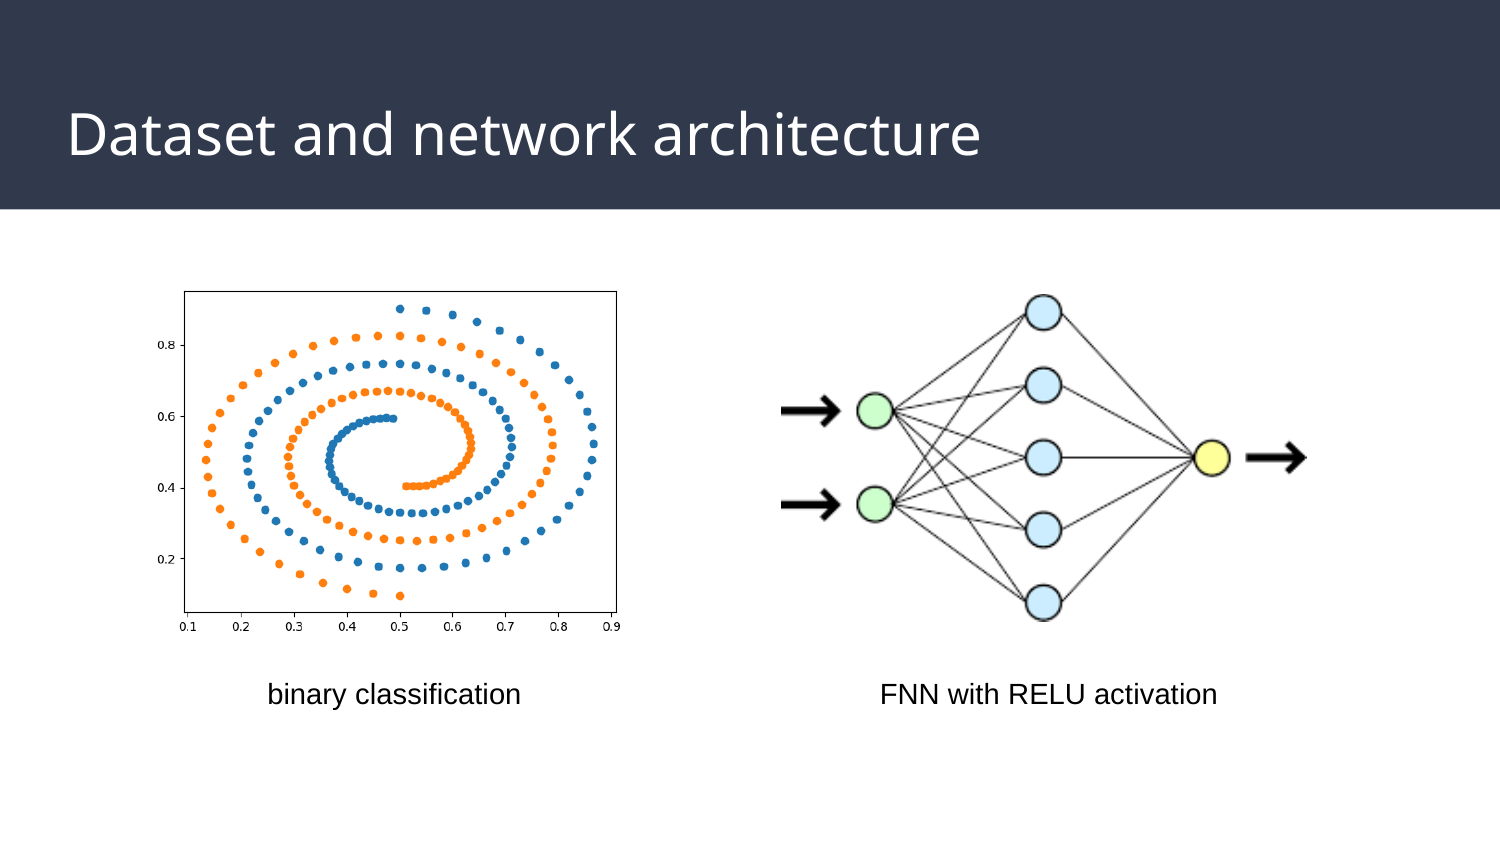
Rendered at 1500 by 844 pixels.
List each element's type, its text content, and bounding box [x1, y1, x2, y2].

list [114, 240, 671, 658]
picture [781, 293, 1307, 622]
title Dataset and network architecture [51, 82, 1449, 185]
text_box FNN with RELU activation [865, 667, 1234, 718]
text_box binary classification [252, 667, 537, 718]
